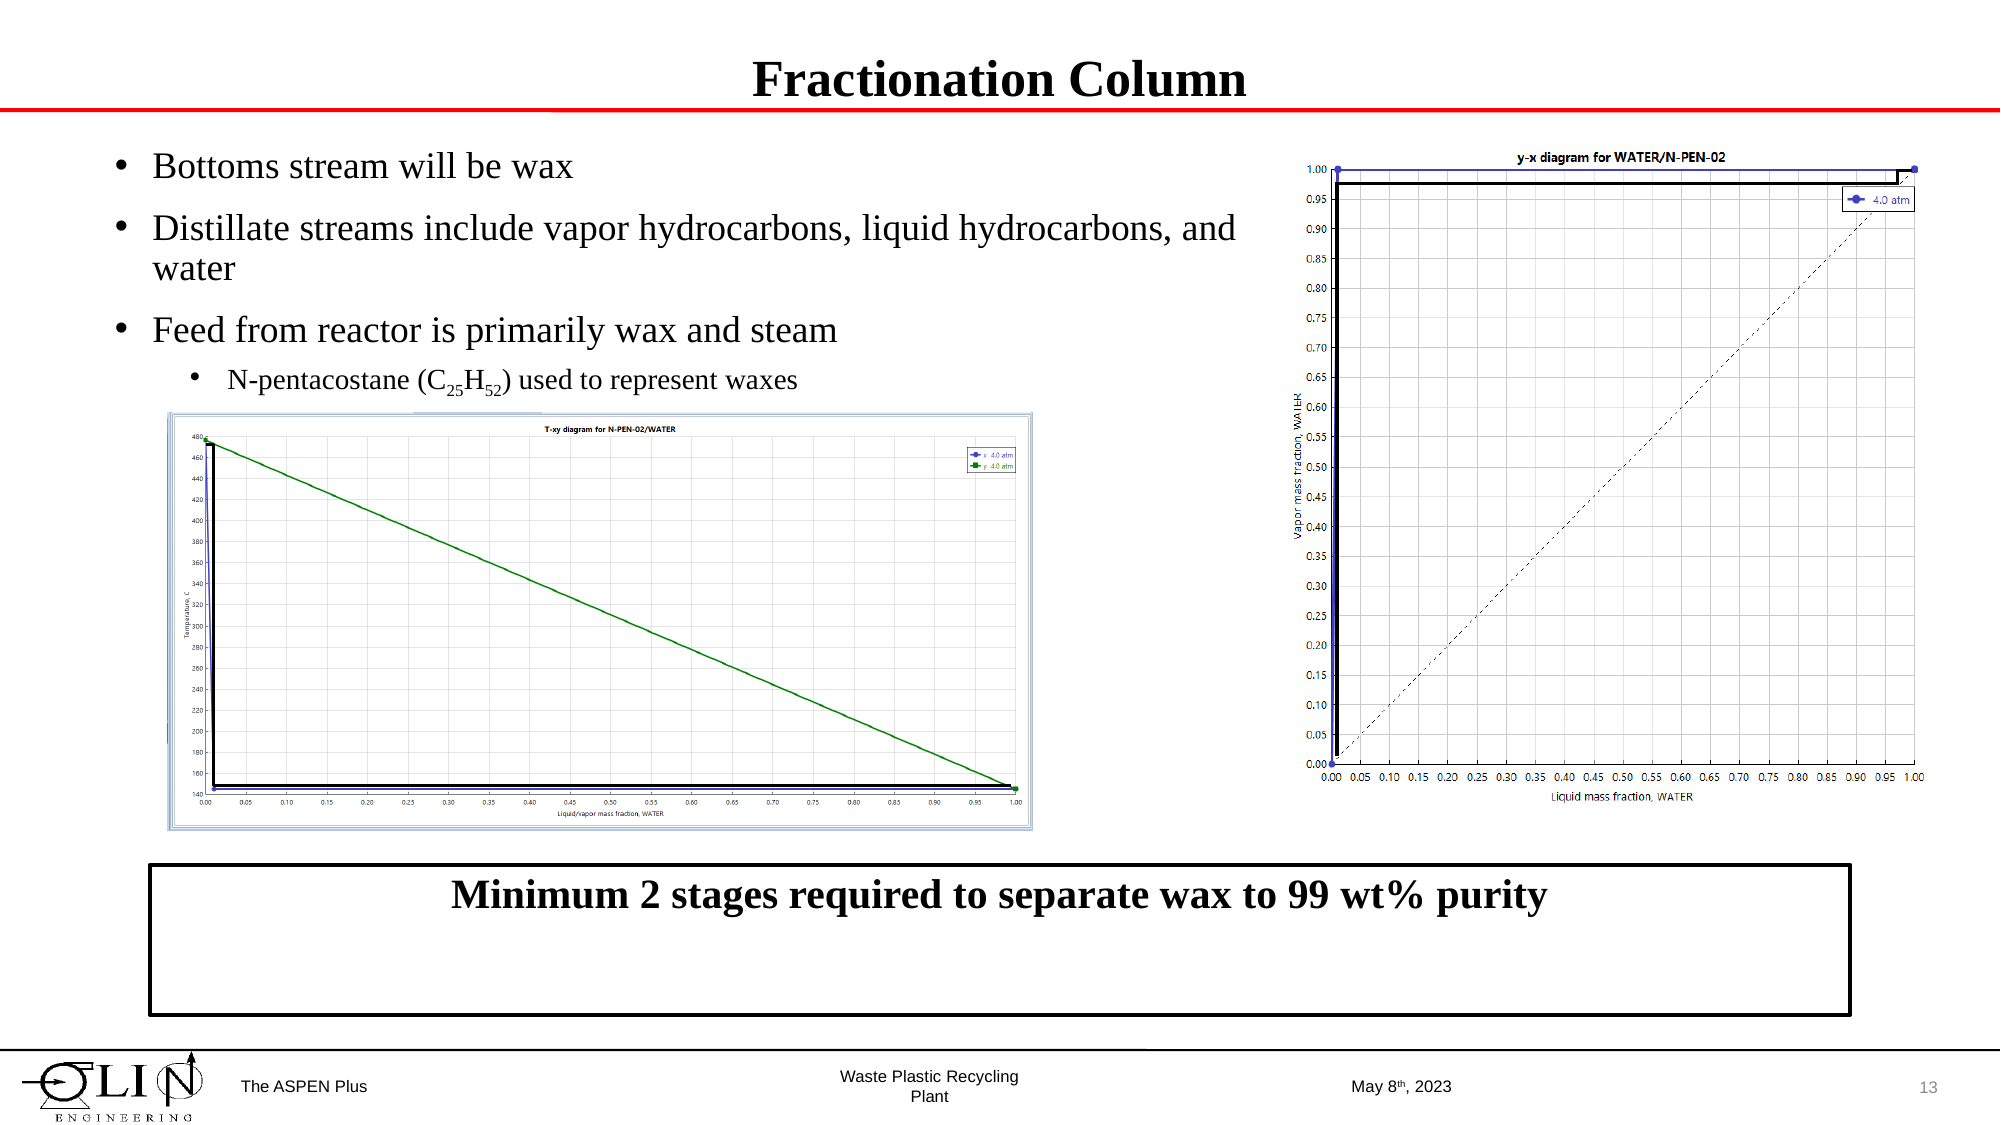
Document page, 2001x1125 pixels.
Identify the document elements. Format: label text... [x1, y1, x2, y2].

slide_number 13 [1847, 1057, 1953, 1118]
list Bottoms stream will be wax Distillate streams include vapor hydrocarbons, liquid hydrocarbons, and water Feed from reactor is primarily wax and steam N-pentacostane (C25H52) used to represent waxes [99, 139, 1329, 1040]
text_box May 8th, 2023 [1351, 1054, 1495, 1117]
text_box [1294, 138, 1947, 814]
picture [15, 1052, 213, 1125]
text_box The ASPEN Plus [240, 1054, 399, 1117]
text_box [166, 412, 1033, 831]
list Minimum 2 stages required to separate wax to 99 wt% purity [148, 863, 1852, 1017]
title Fractionation Column [137, 50, 1863, 110]
